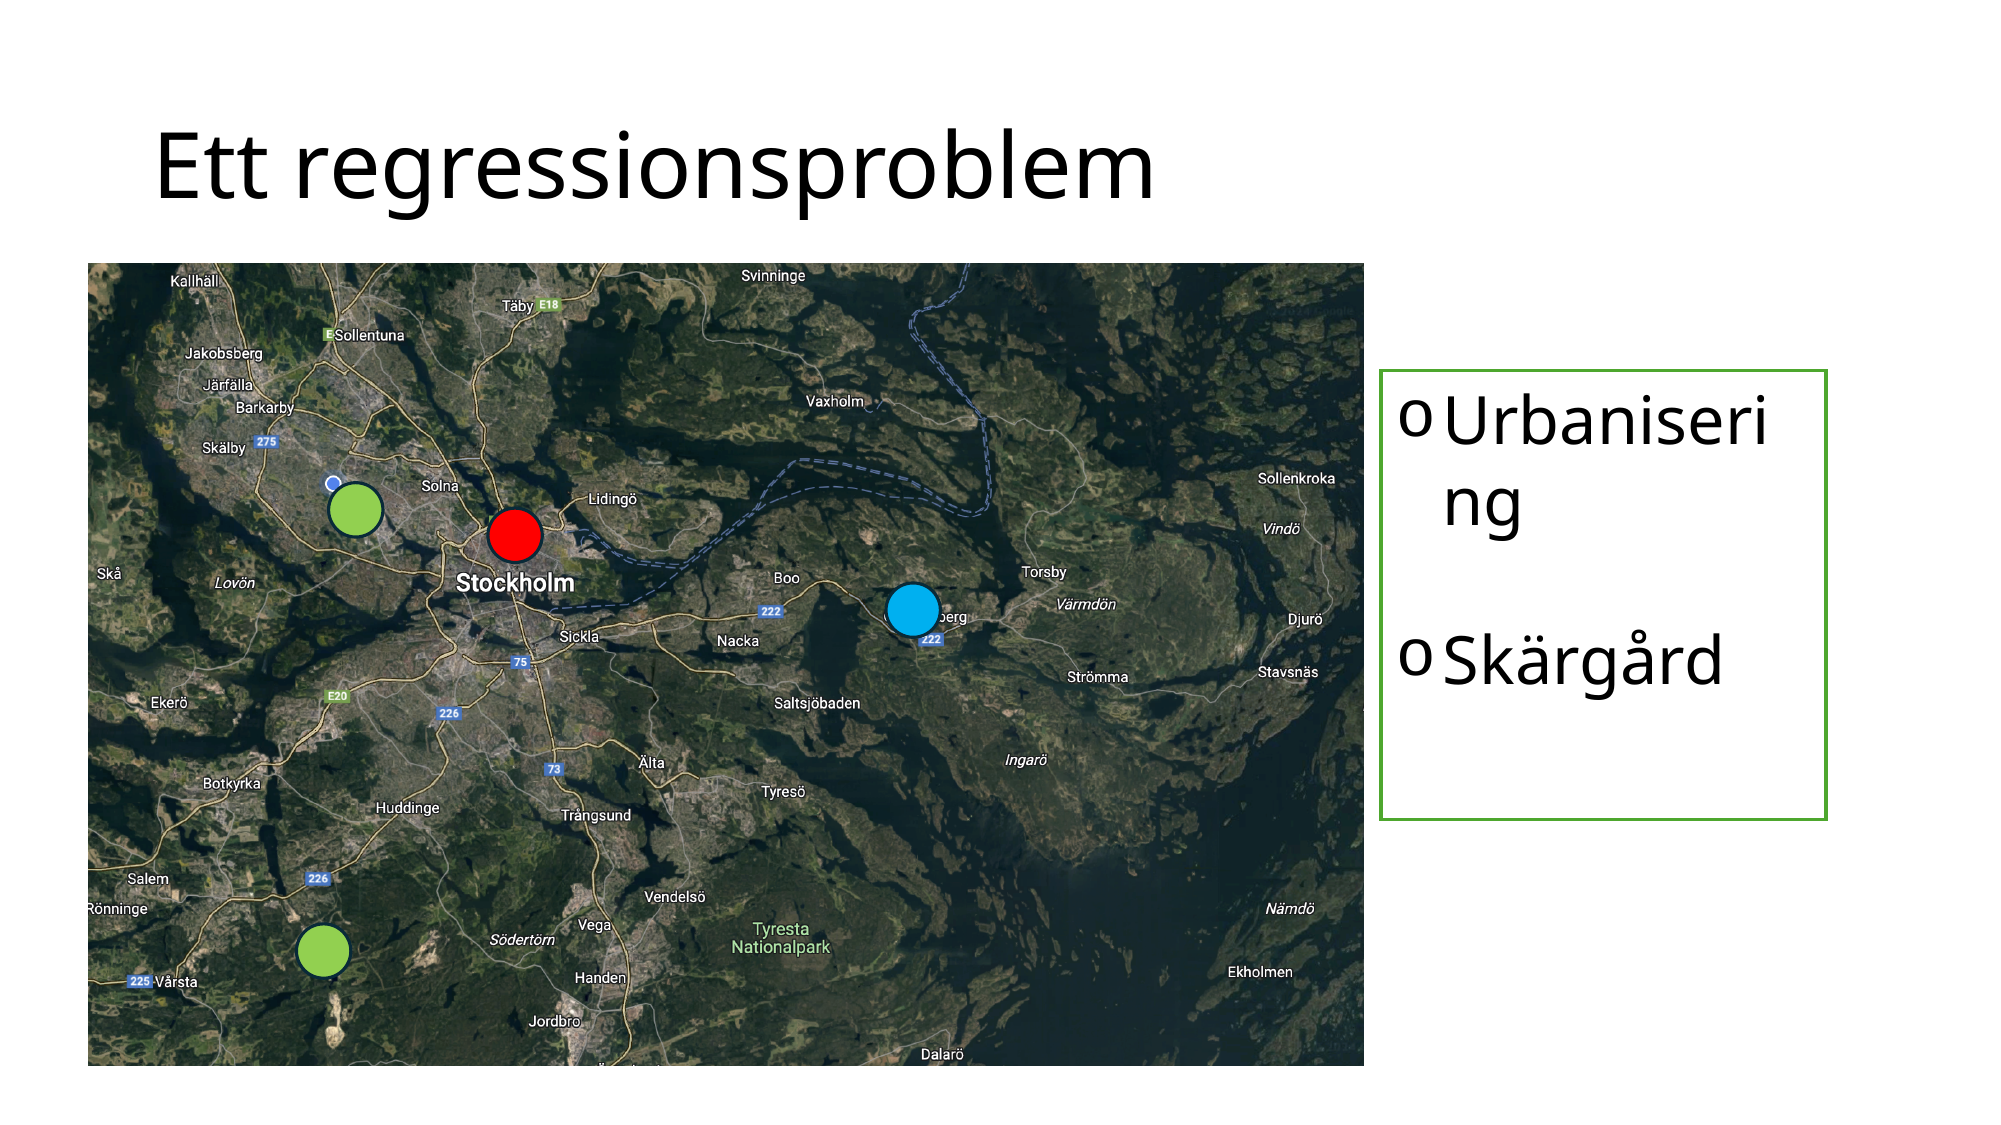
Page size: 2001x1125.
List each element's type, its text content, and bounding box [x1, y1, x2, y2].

text_box Urbanisering Skärgård [1379, 369, 1828, 821]
title Ett regressionsproblem [137, 59, 1863, 278]
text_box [88, 263, 1365, 1066]
